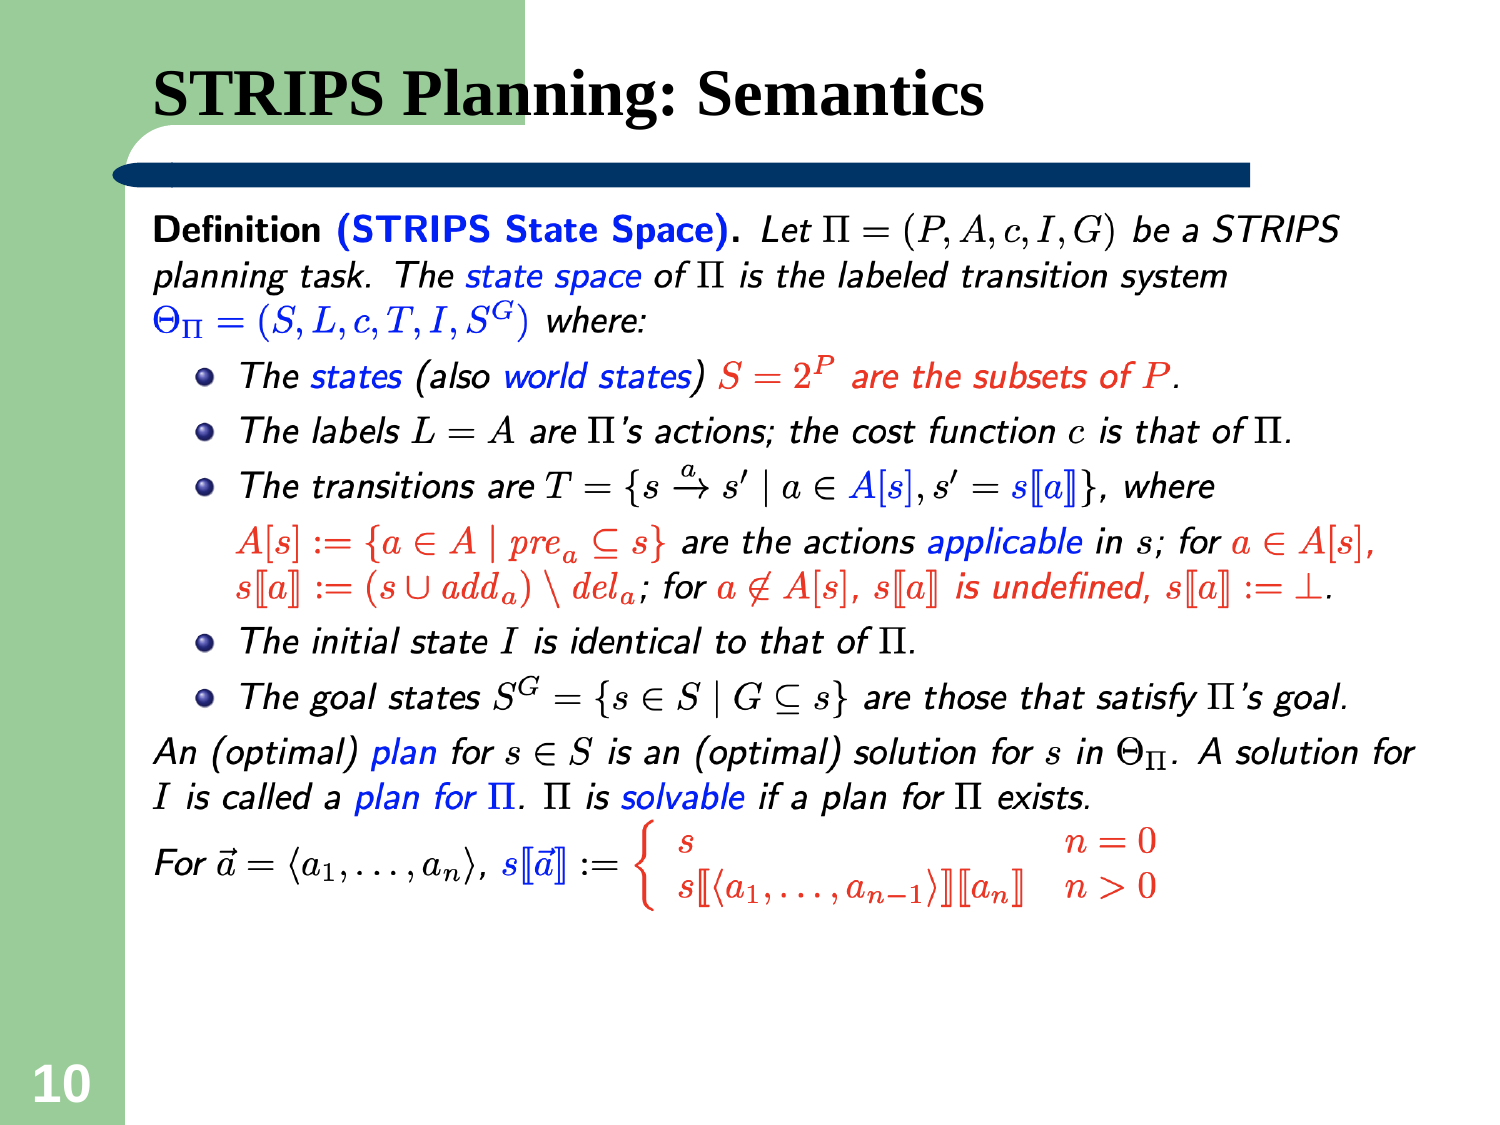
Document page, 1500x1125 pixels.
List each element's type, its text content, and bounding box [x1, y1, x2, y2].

picture [135, 207, 1437, 918]
title STRIPS Planning: Semantics [137, 37, 1450, 138]
slide_number 10 [13, 1040, 111, 1121]
